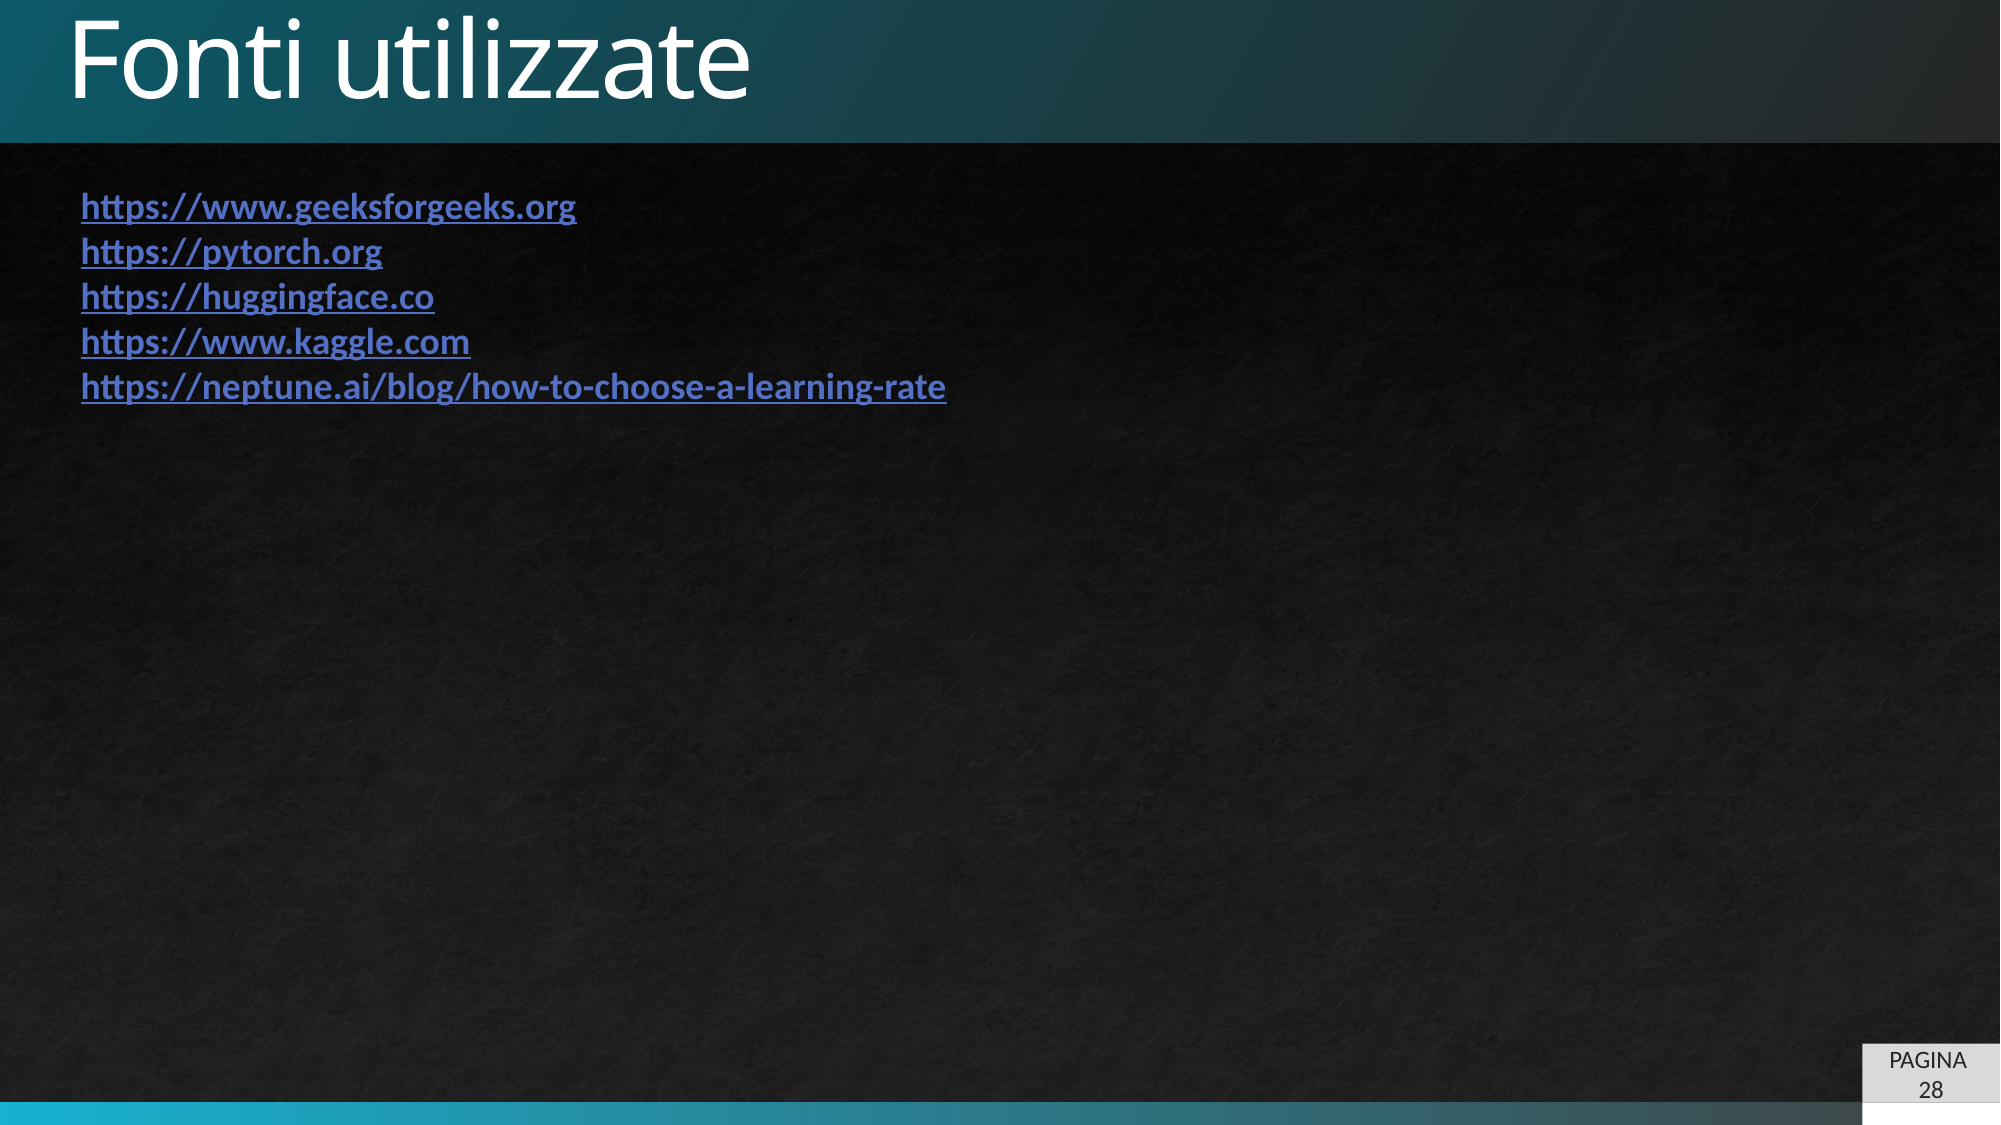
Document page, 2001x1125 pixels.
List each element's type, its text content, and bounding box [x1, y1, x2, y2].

slide_number PAGINA 28 [1862, 1043, 2000, 1103]
picture [0, 143, 2000, 1103]
text_box https://www.geeksforgeeks.org https://pytorch.org https://huggingface.co https://www.kaggle.com https://neptune.ai/blog/how-to-choose-a-learning-rate [65, 174, 1893, 459]
text_box Fonti utilizzate [0, 0, 2000, 143]
